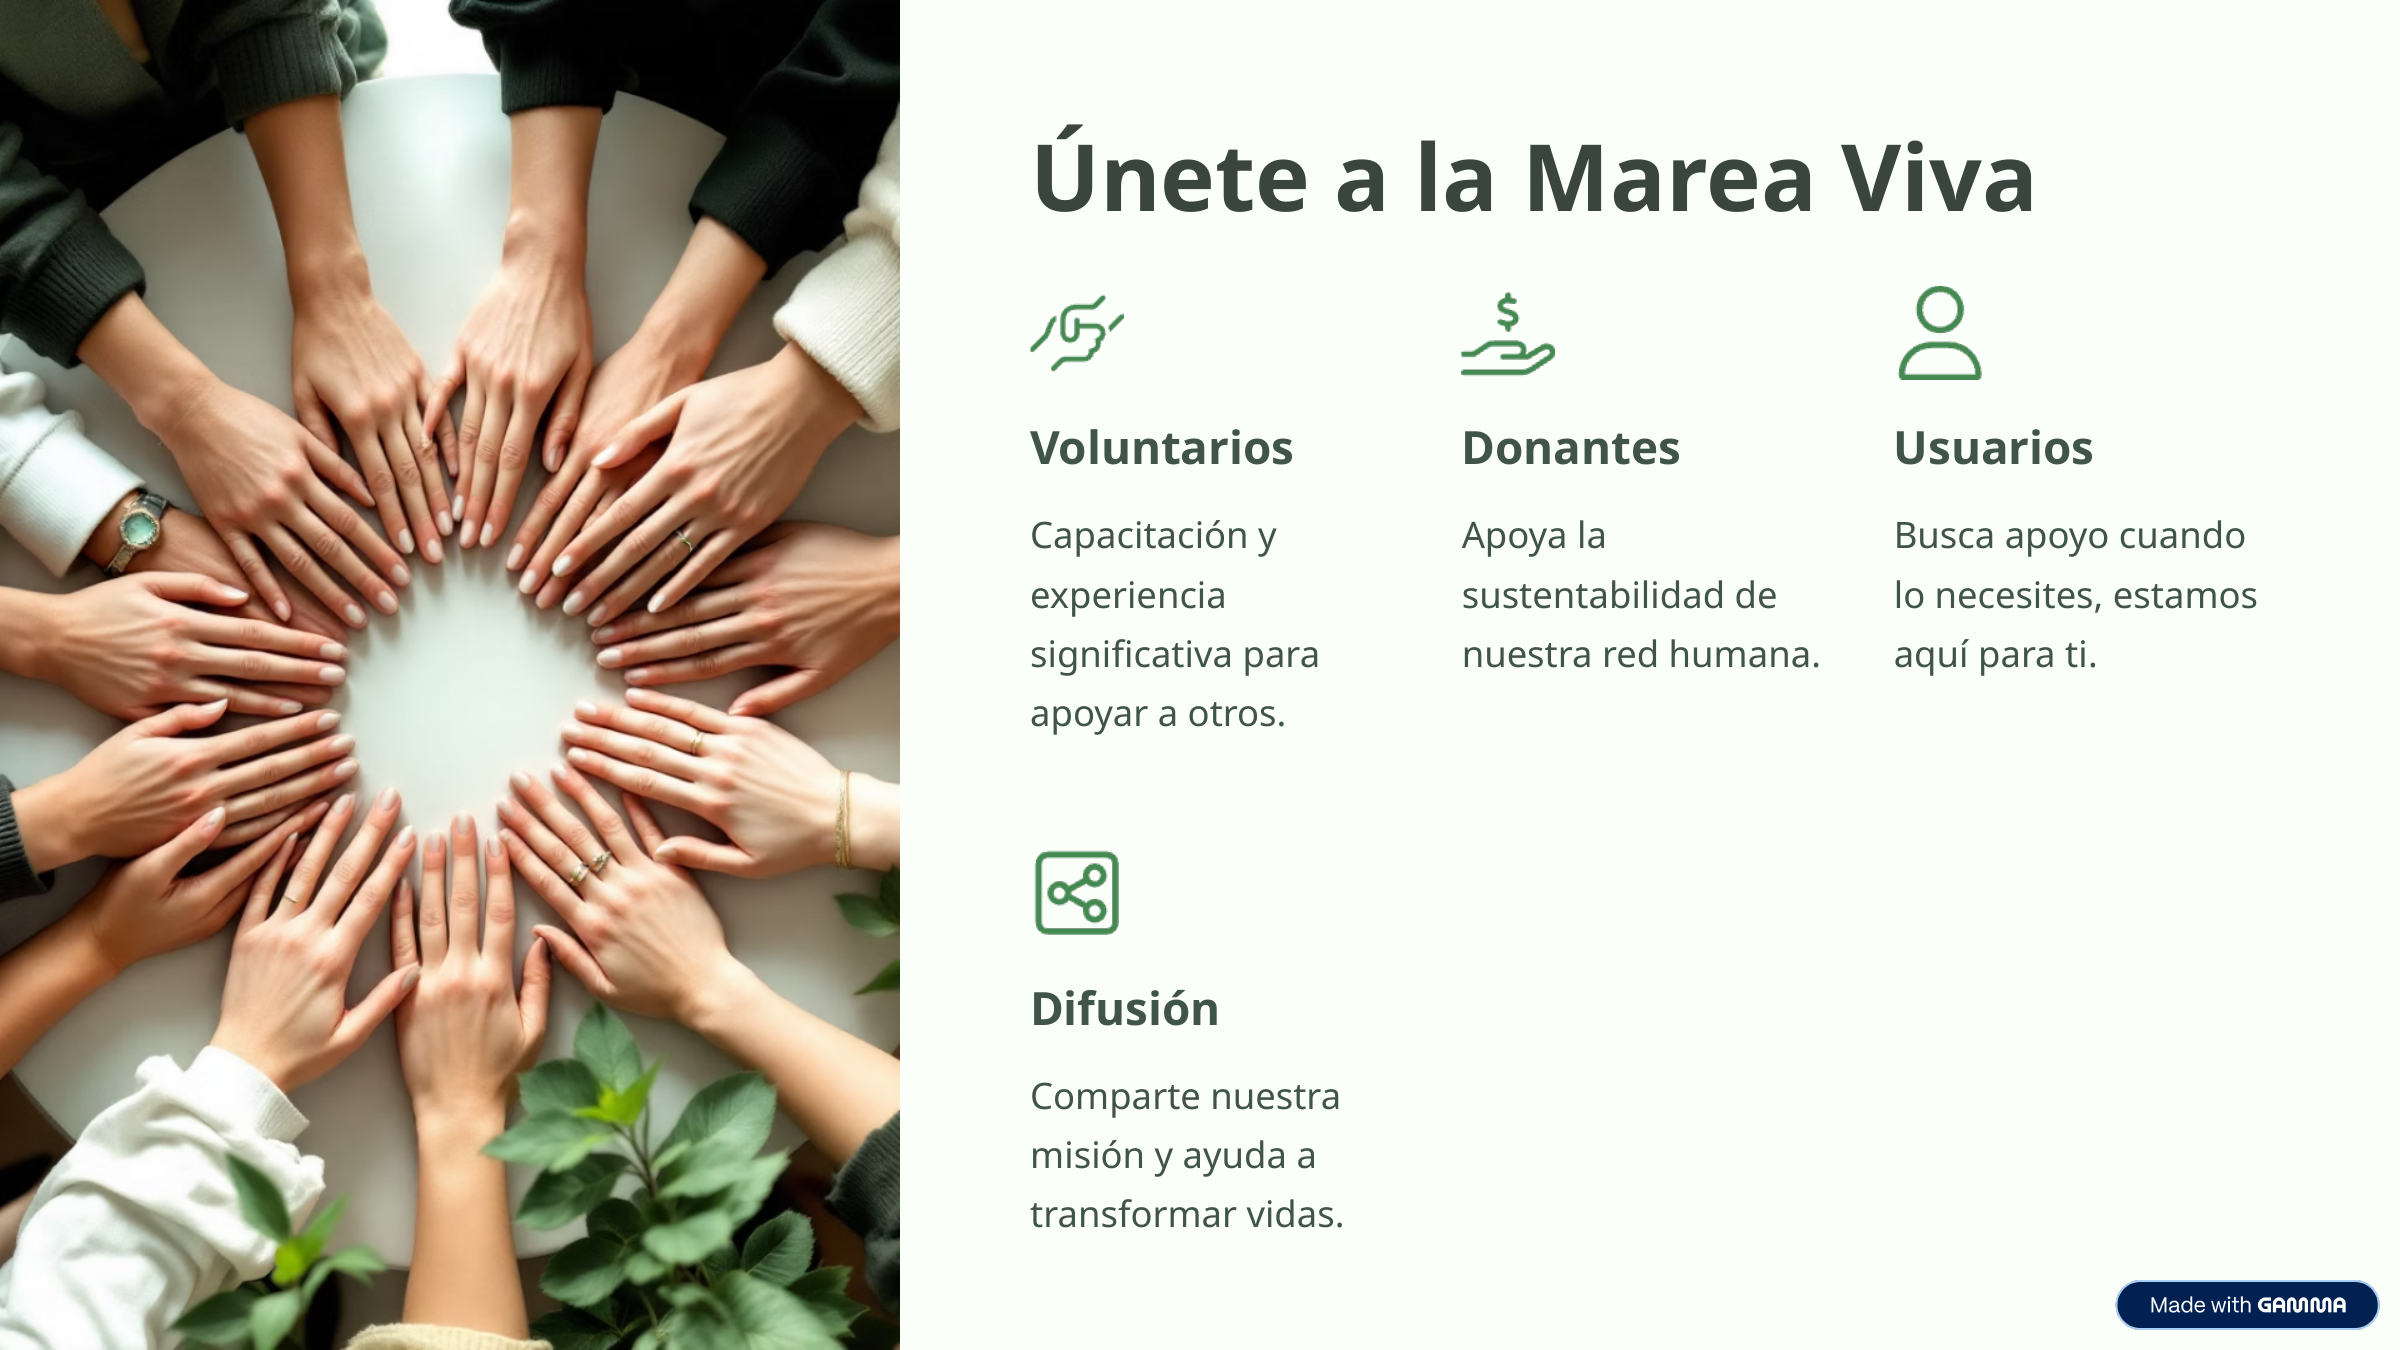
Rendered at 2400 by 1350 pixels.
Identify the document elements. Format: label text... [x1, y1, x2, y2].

picture [1030, 286, 1124, 380]
picture [1893, 286, 1987, 380]
picture [1030, 846, 1124, 940]
picture [0, 0, 900, 1350]
text_box Usuarios [1893, 416, 2270, 475]
text_box Apoya la sustentabilidad de nuestra red humana. [1461, 496, 1838, 676]
text_box Busca apoyo cuando lo necesites, estamos aquí para ti. [1893, 496, 2270, 676]
text_box Donantes [1461, 416, 1838, 475]
text_box Difusión [1030, 976, 1407, 1035]
picture [2106, 1271, 2389, 1339]
text_box Comparte nuestra misión y ayuda a transformar vidas. [1030, 1057, 1407, 1236]
text_box Únete a la Marea Viva [1030, 114, 2029, 231]
picture [1461, 286, 1555, 380]
text_box Voluntarios [1030, 416, 1407, 475]
text_box Capacitación y experiencia significativa para apoyar a otros. [1030, 496, 1407, 735]
